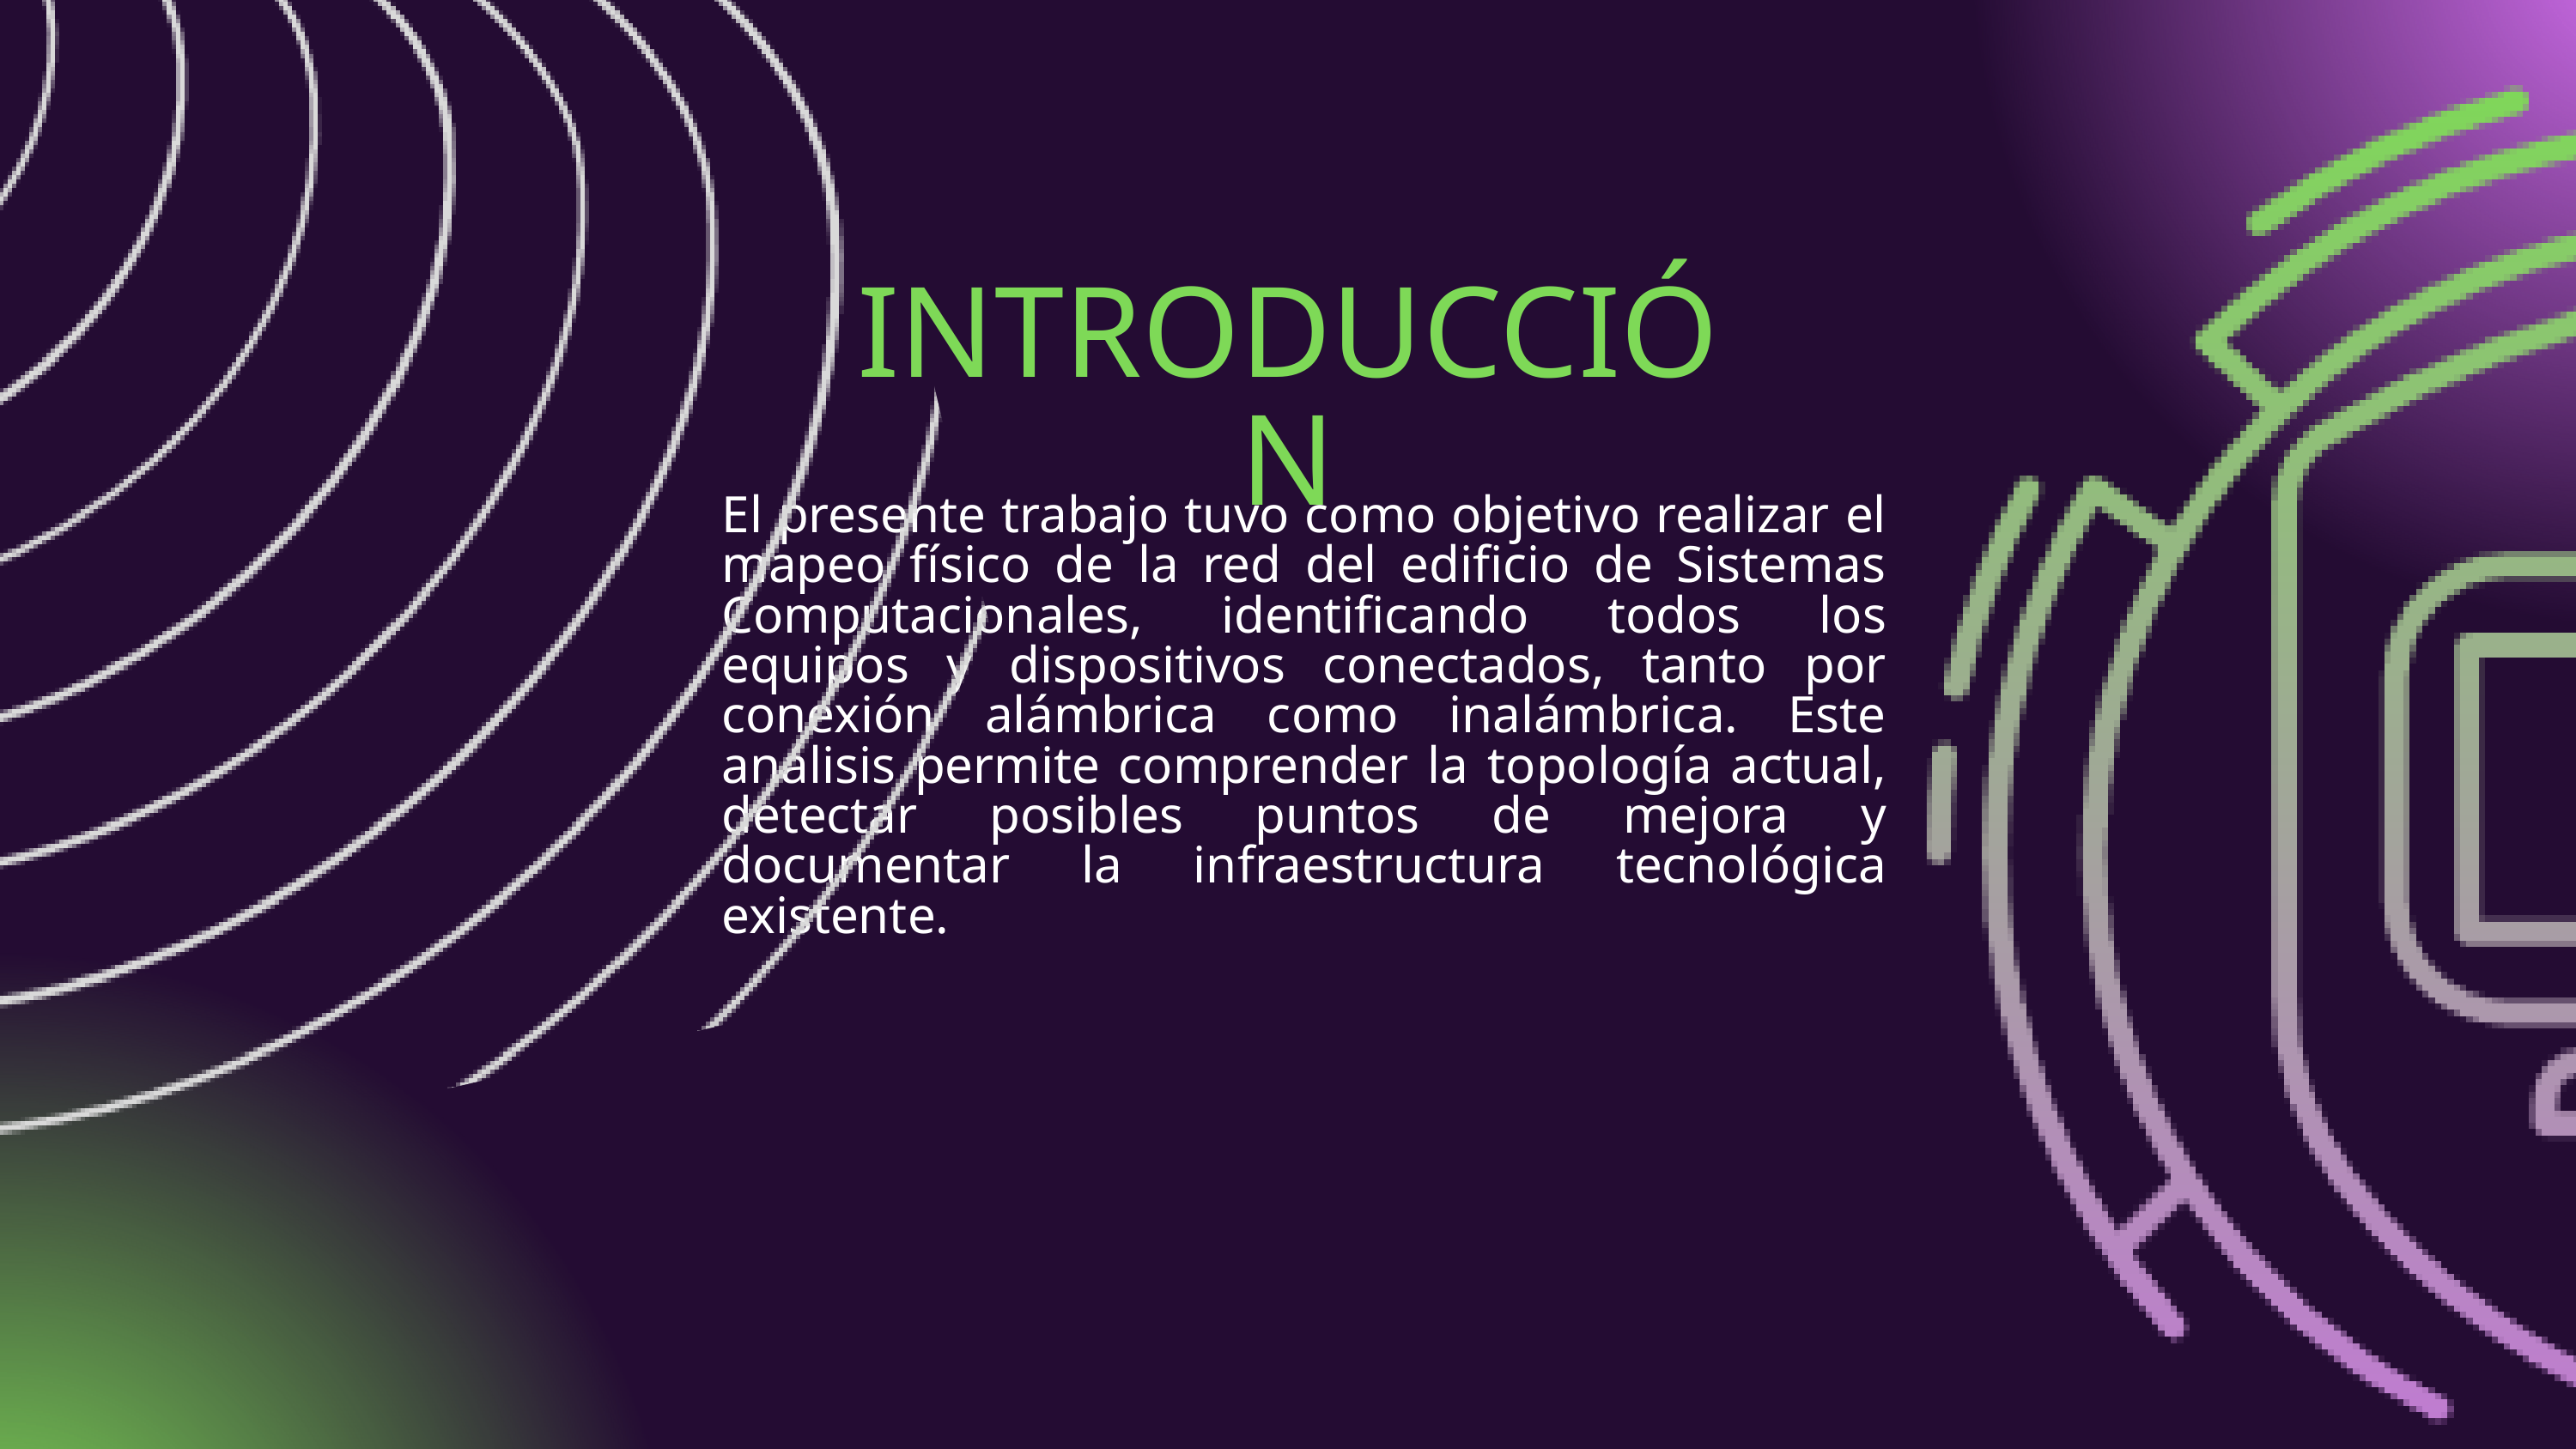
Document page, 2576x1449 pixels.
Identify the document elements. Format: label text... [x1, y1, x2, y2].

text_box [1902, 0, 2576, 698]
text_box [0, 1021, 746, 1449]
text_box El presente trabajo tuvo como objetivo realizar el mapeo físico de la red del edificio de Sistemas Computacionales, identificando todos los equipos y dispositivos conectados, tanto por conexión alámbrica como inalámbrica. Este análisis permite comprender la topología actual, detectar posibles puntos de mejora y documentar la infraestructura tecnológica existente. [861, 492, 1886, 994]
text_box INTRODUCCIÓN [909, 275, 1751, 492]
text_box [0, 0, 1064, 1192]
text_box [1926, 67, 2576, 1449]
